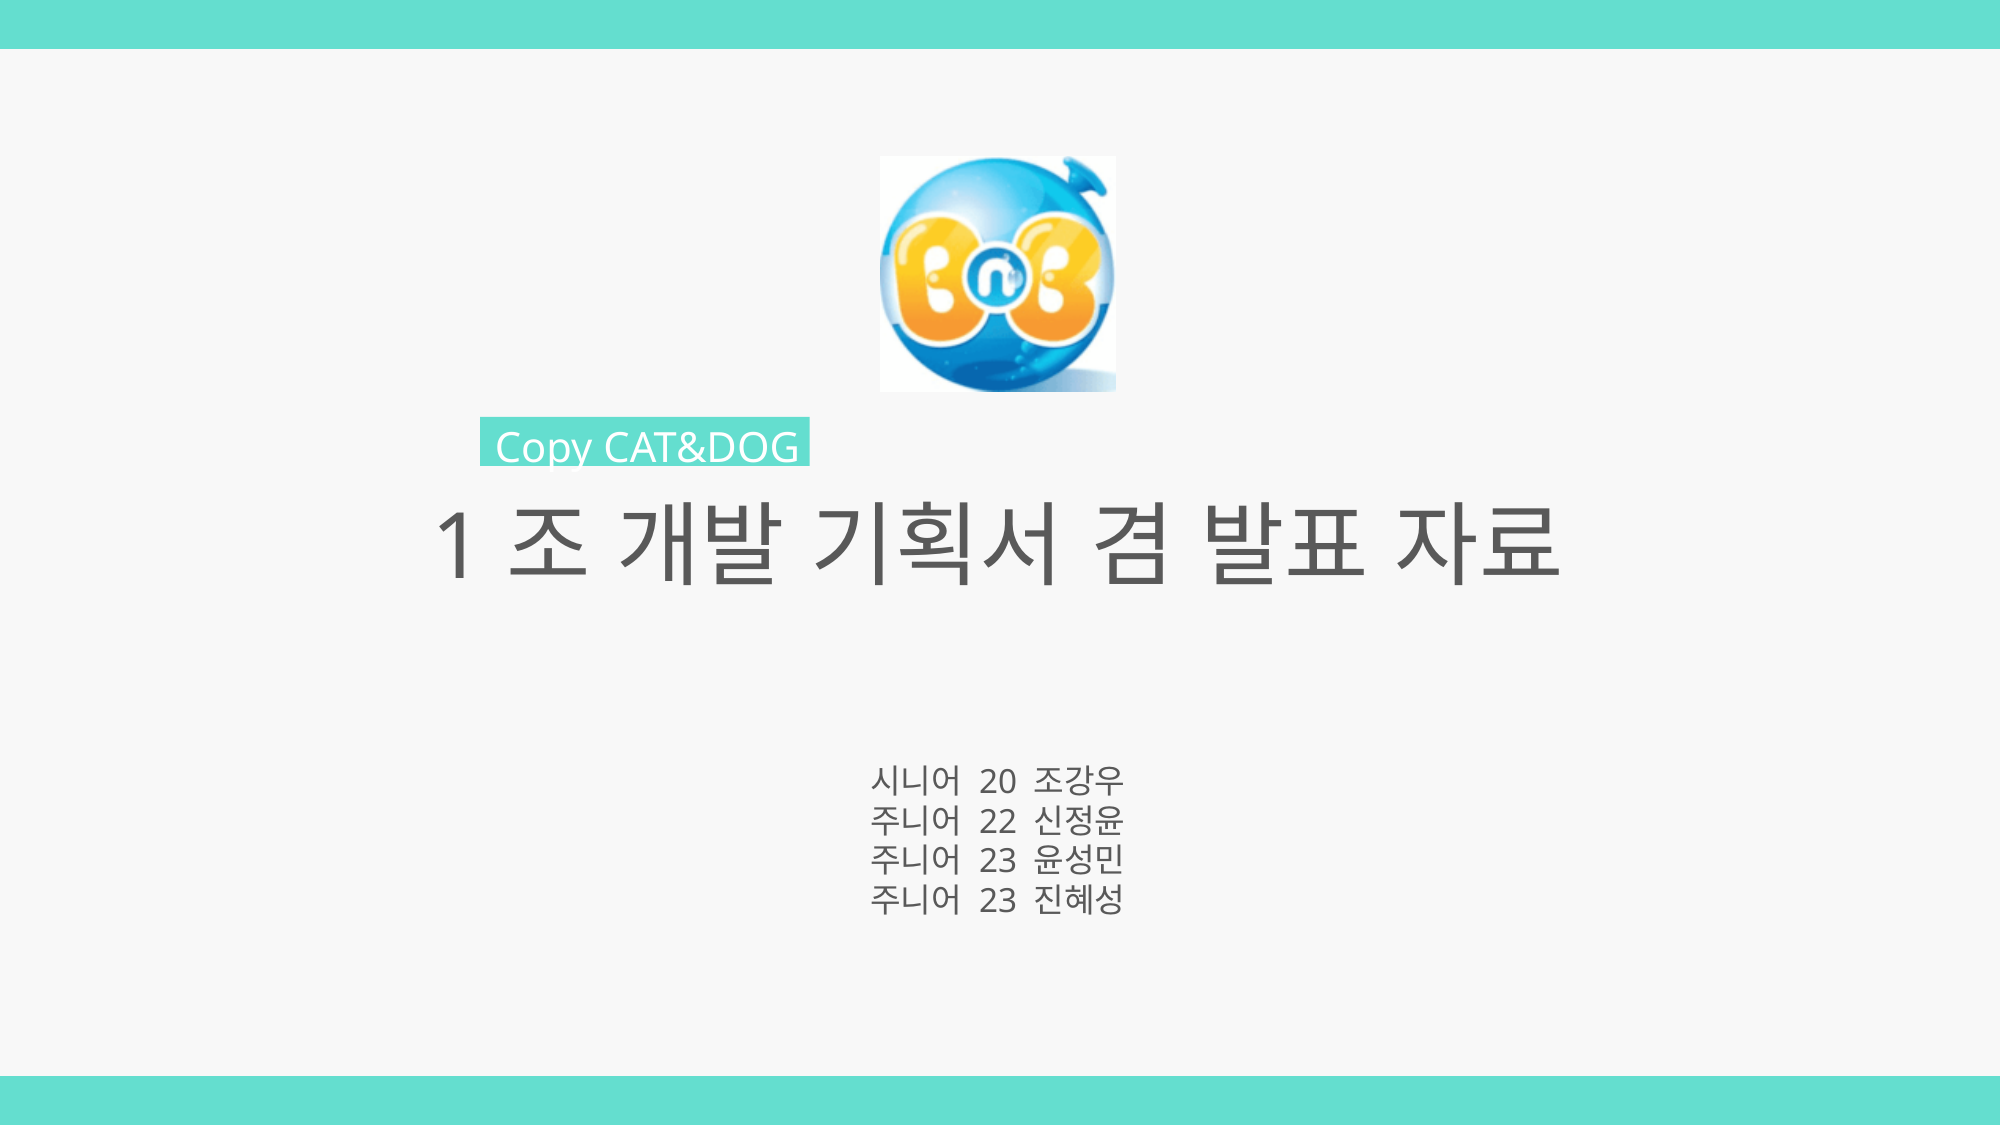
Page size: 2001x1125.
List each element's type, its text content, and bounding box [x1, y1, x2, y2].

text_box 시니어 20 조강우 주니어 22 신정윤 주니어 23 윤성민 주니어 23 진혜성 [855, 752, 1141, 927]
text_box [0, 1075, 2000, 1125]
text_box Copy CAT&DOG [479, 413, 835, 479]
text_box [0, 0, 2000, 50]
text_box 1조 개발 기획서 겸 발표 자료 [416, 479, 1579, 605]
picture [880, 156, 1116, 392]
